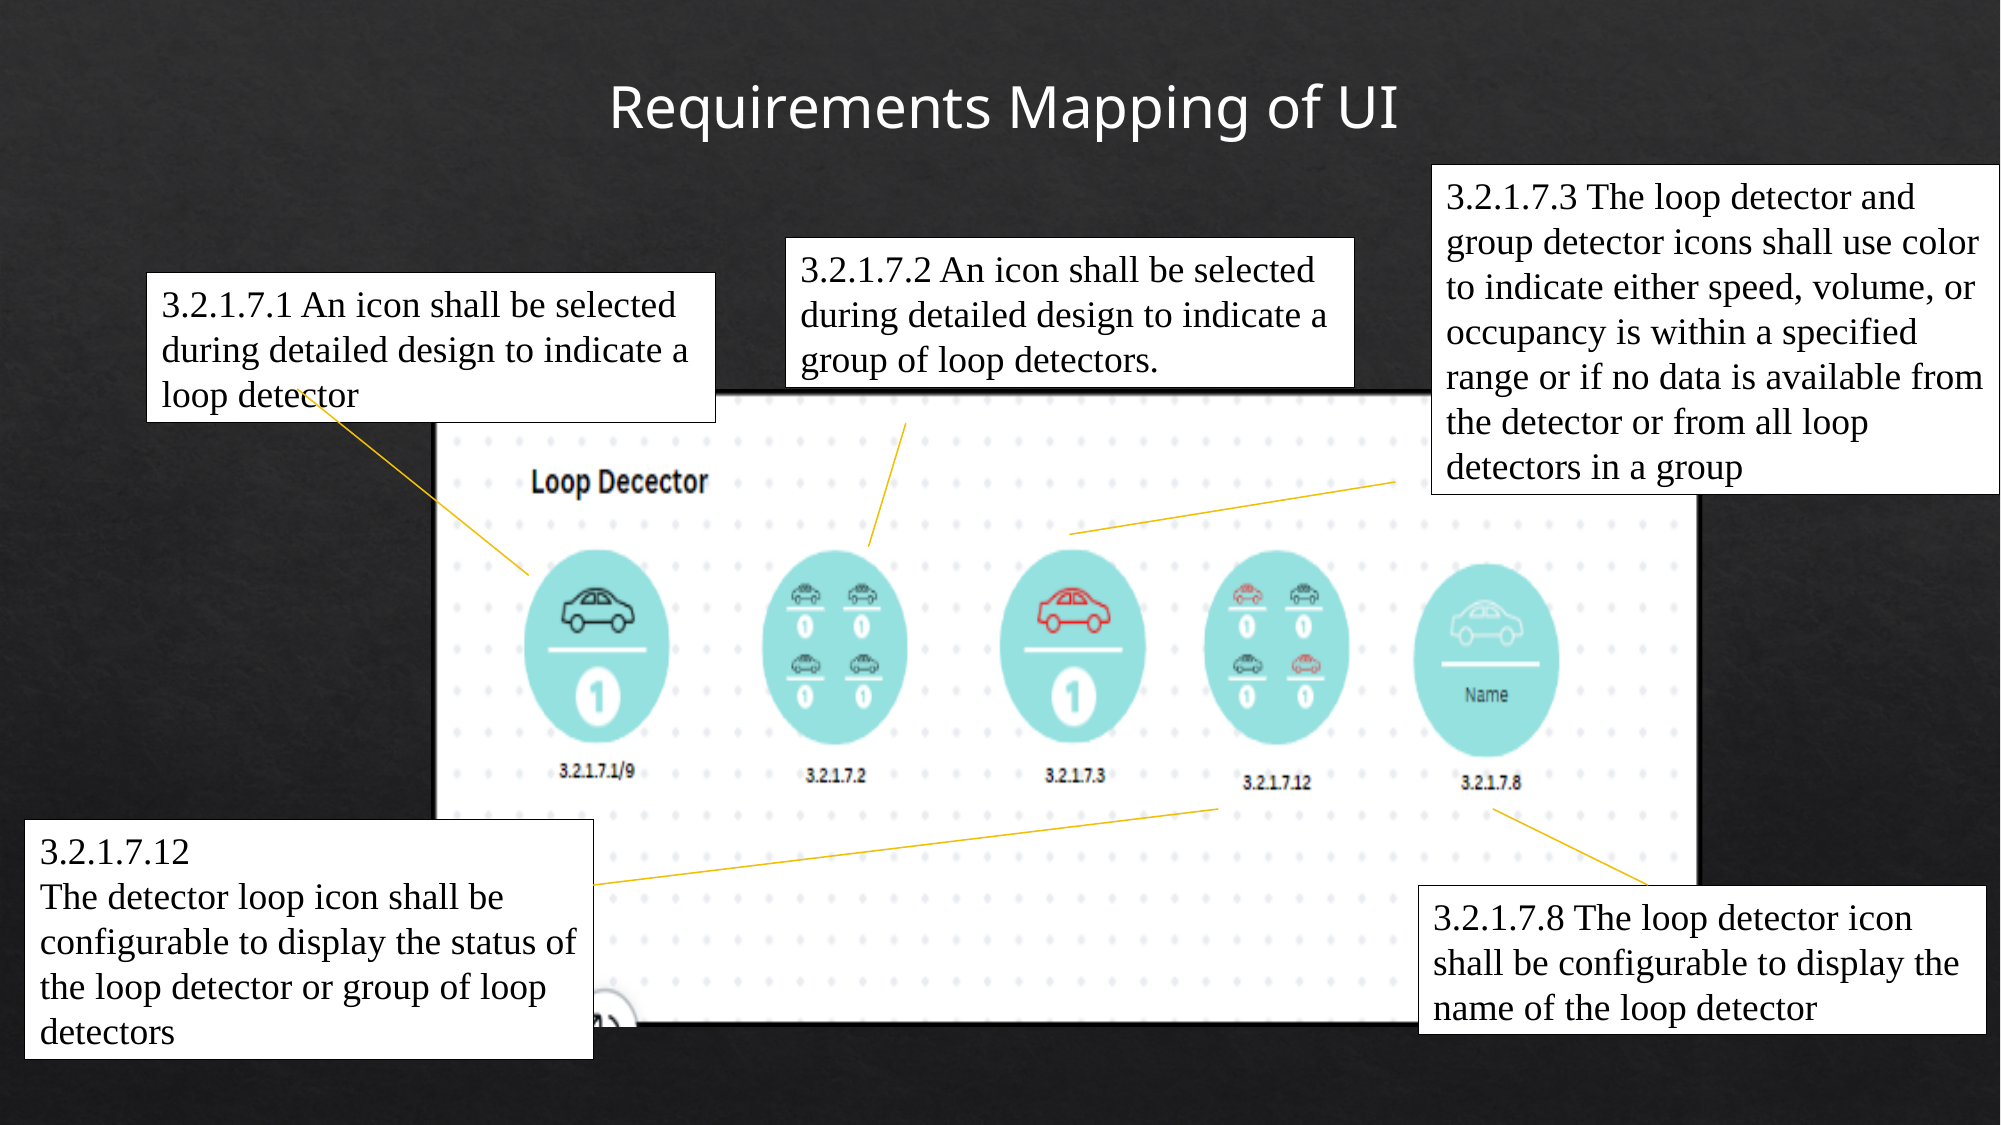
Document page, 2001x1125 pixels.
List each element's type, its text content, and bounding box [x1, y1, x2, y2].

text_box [1069, 481, 1395, 535]
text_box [297, 388, 529, 576]
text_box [868, 423, 906, 547]
text_box 3.2.1.7.1 An icon shall be selected during detailed design to indicate a loop detector [146, 272, 716, 423]
text_box Requirements Mapping of UI [593, 63, 1594, 148]
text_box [593, 808, 1219, 886]
text_box 3.2.1.7.2 An icon shall be selected during detailed design to indicate a group of loop detectors. [785, 237, 1355, 385]
text_box 3.2.1.7.8 The loop detector icon shall be configurable to display the name of the loop detector [1707, 885, 1987, 1035]
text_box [1492, 808, 1648, 886]
text_box 3.2.1.7.3 The loop detector and group detector icons shall use color to indicate either speed, volume, or occupancy is within a specified range or if no data is available from the detector or from all loop detectors in a group [1431, 164, 2000, 495]
picture [430, 388, 1703, 1027]
text_box 3.2.1.7.12 The detector loop icon shall be configurable to display the status of the loop detector or group of loop detectors [24, 819, 594, 1060]
